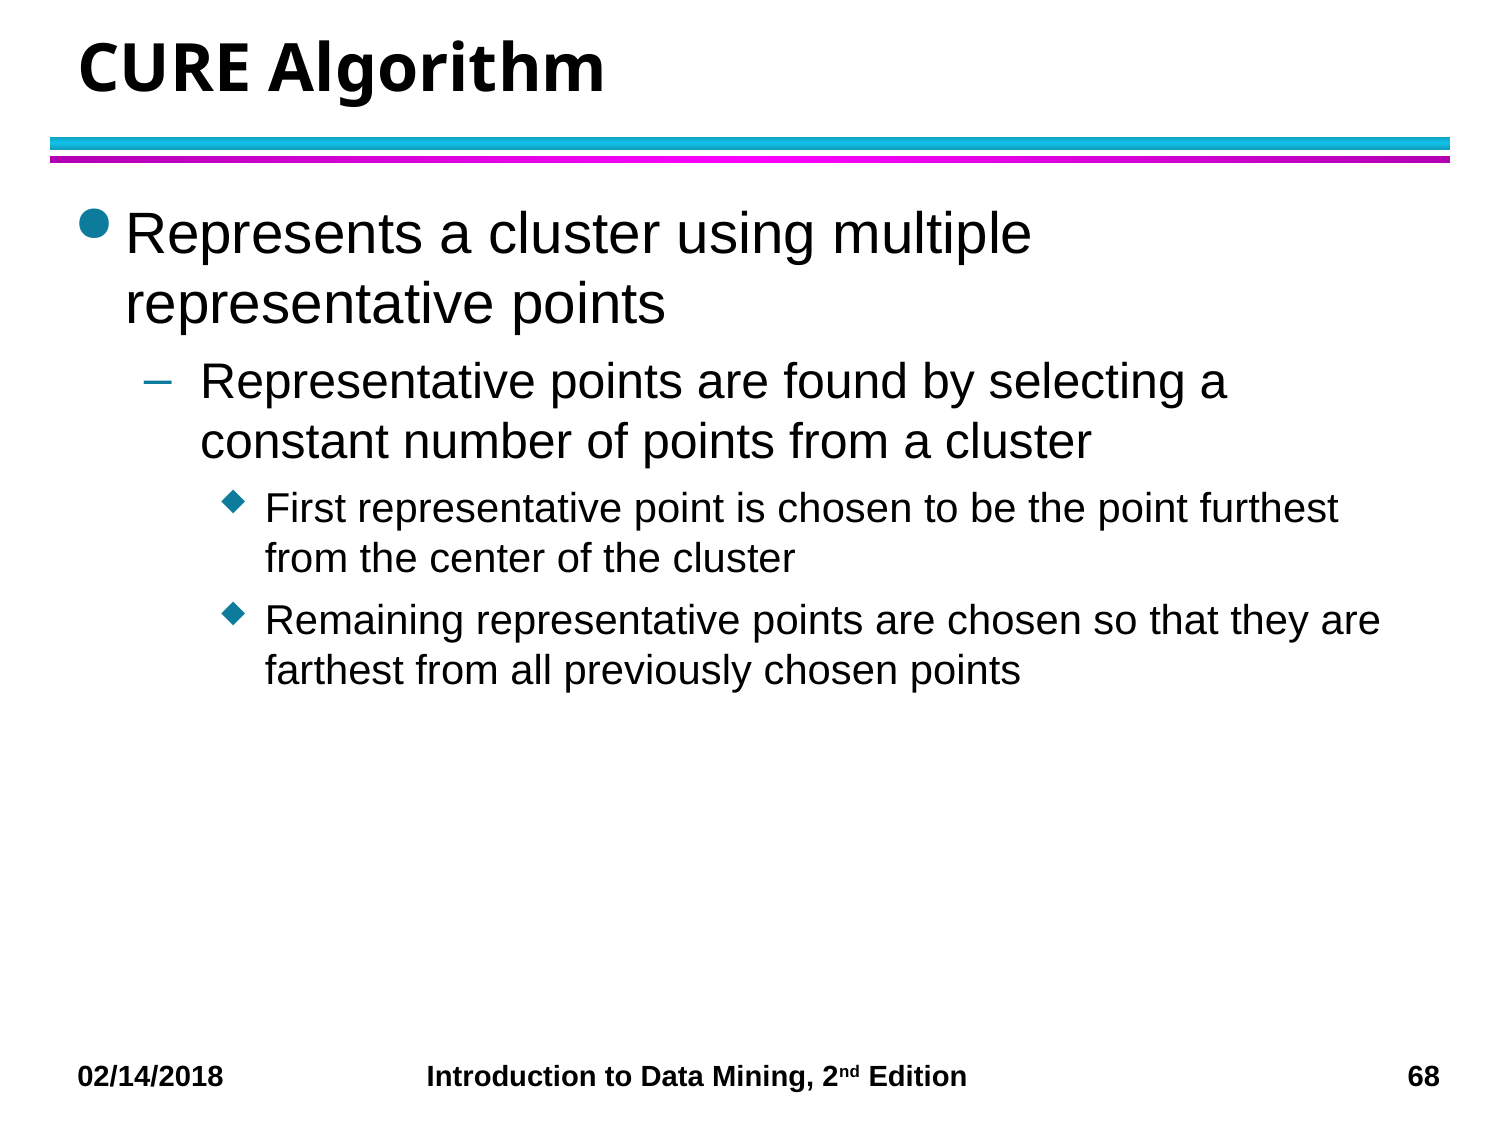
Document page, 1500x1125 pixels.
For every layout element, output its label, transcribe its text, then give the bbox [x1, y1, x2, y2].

title CURE Algorithm [62, 24, 1421, 113]
list Represents a cluster using multiple representative points Representative points are found by selecting a constant number of points from a cluster First representative point is chosen to be the point furthest from the center of the cluster Remaining representative points are chosen so that they are farthest from all previously chosen points [62, 187, 1428, 1038]
